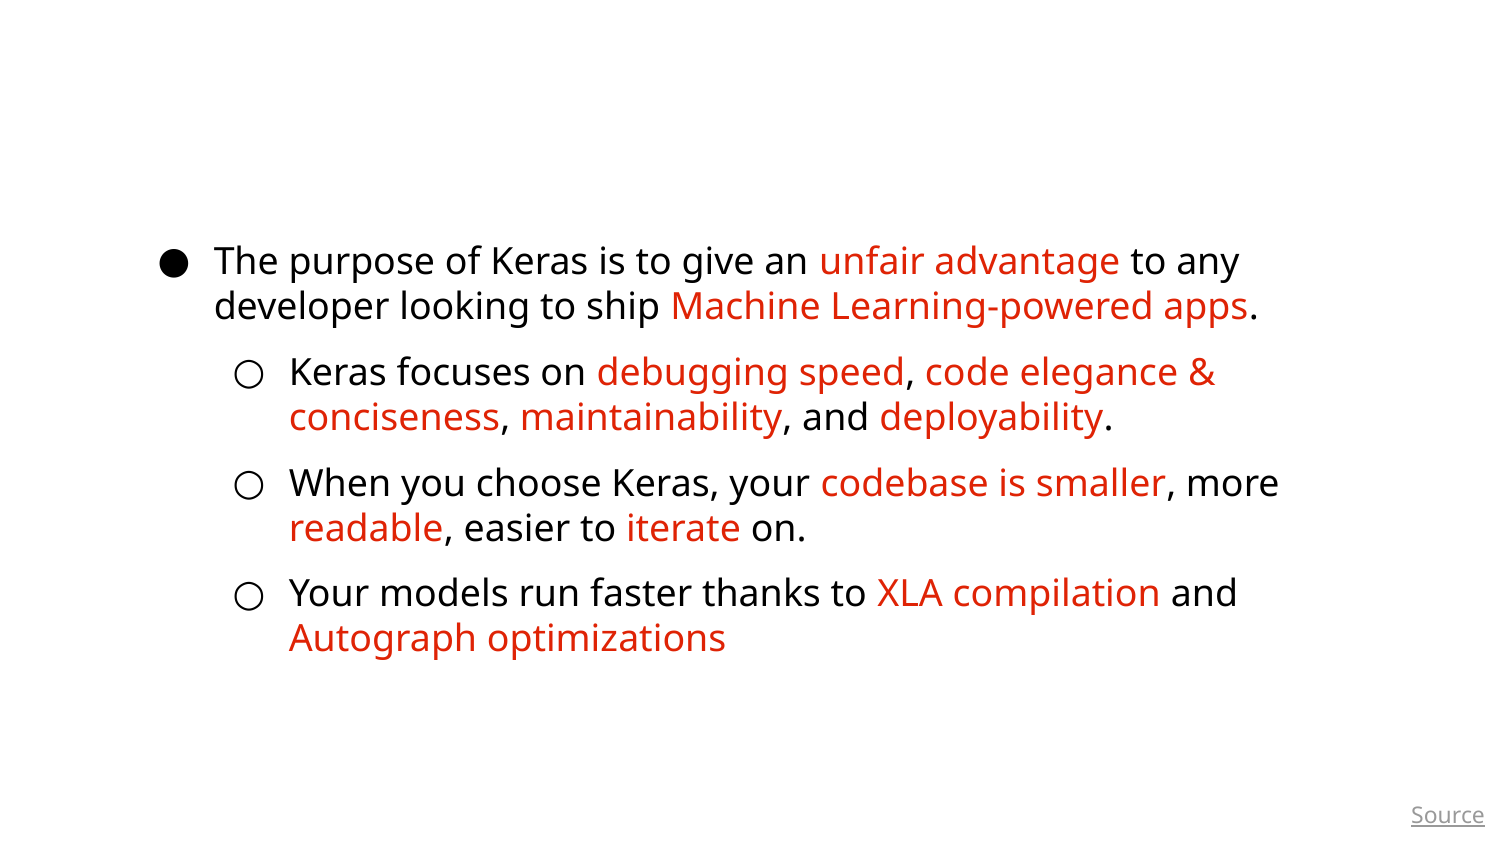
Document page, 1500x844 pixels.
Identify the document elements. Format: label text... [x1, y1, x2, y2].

title The purpose of Keras is to give an unfair advantage to any developer looking to ship Machine Learning-powered apps. Keras focuses on debugging speed, code elegance & conciseness, maintainability, and deployability. When you choose Keras, your codebase is smaller, more readable, easier to iterate on. Your models run faster thanks to XLA compilation and Autograph optimizations [123, 221, 1401, 683]
text_box Source [1365, 785, 1500, 844]
